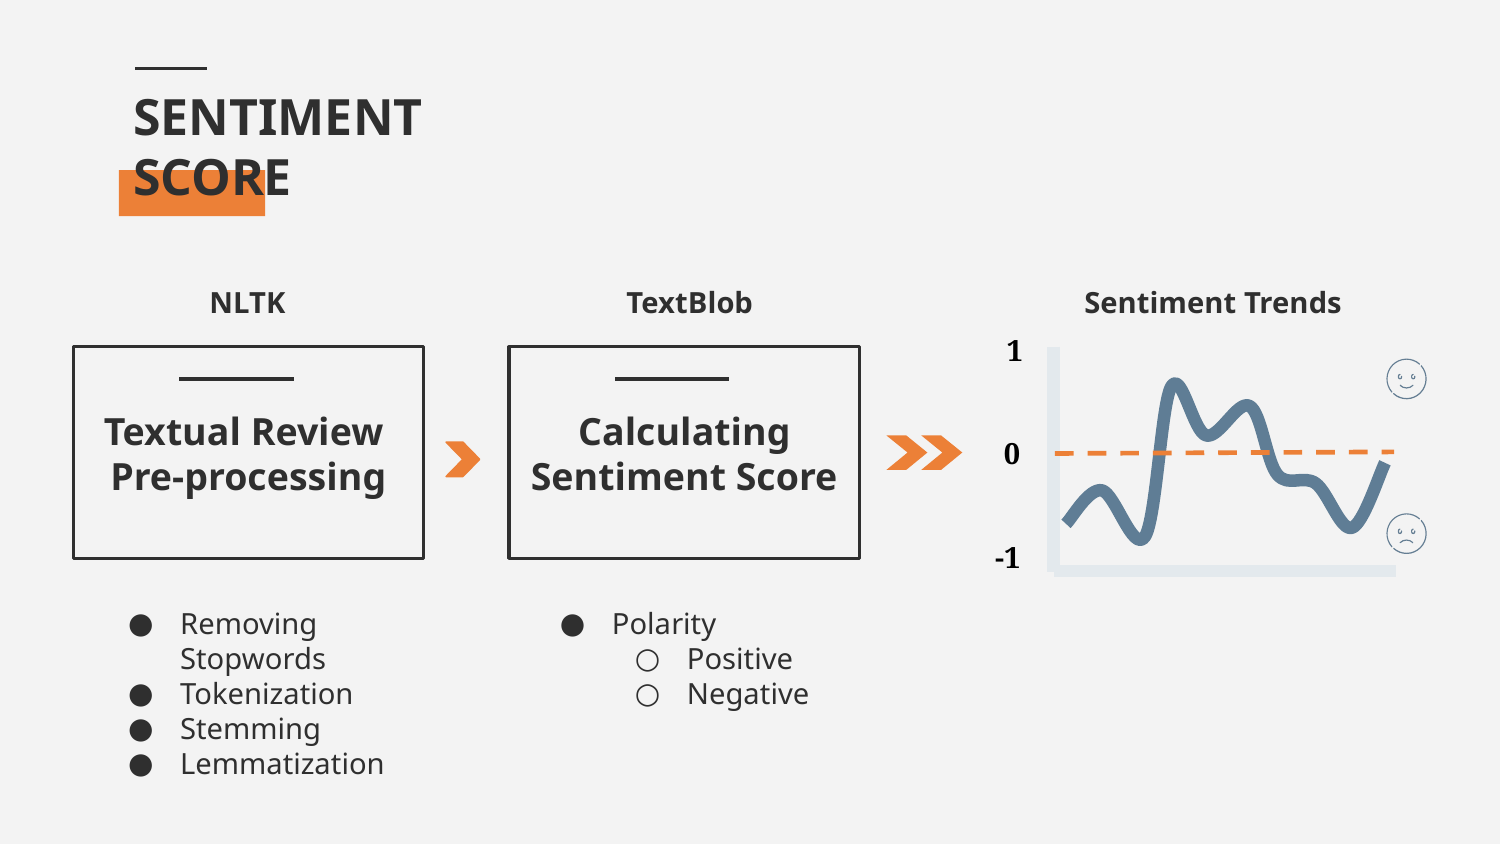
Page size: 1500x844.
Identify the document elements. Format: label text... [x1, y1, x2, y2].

text_box Textual Review Pre-processing [73, 392, 424, 514]
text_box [1053, 459, 1396, 572]
text_box 0 [989, 420, 1048, 469]
title SENTIMENT SCORE [118, 70, 519, 226]
text_box [446, 442, 480, 477]
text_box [1399, 358, 1428, 400]
text_box Calculating Sentiment Score [509, 392, 860, 514]
text_box [509, 514, 860, 559]
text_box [886, 435, 963, 471]
title NLTK [179, 272, 487, 332]
text_box [73, 514, 424, 559]
text_box [73, 346, 424, 392]
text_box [1053, 346, 1396, 454]
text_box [1399, 513, 1428, 555]
subtitle Polarity Positive Negative [521, 590, 873, 695]
text_box -1 [980, 524, 1044, 572]
text_box 1 [991, 317, 1056, 365]
title TextBlob [596, 272, 904, 332]
text_box [509, 346, 860, 392]
title Sentiment Trends [1054, 272, 1362, 332]
subtitle Removing Stopwords Tokenization Stemming Lemmatization [90, 590, 441, 695]
